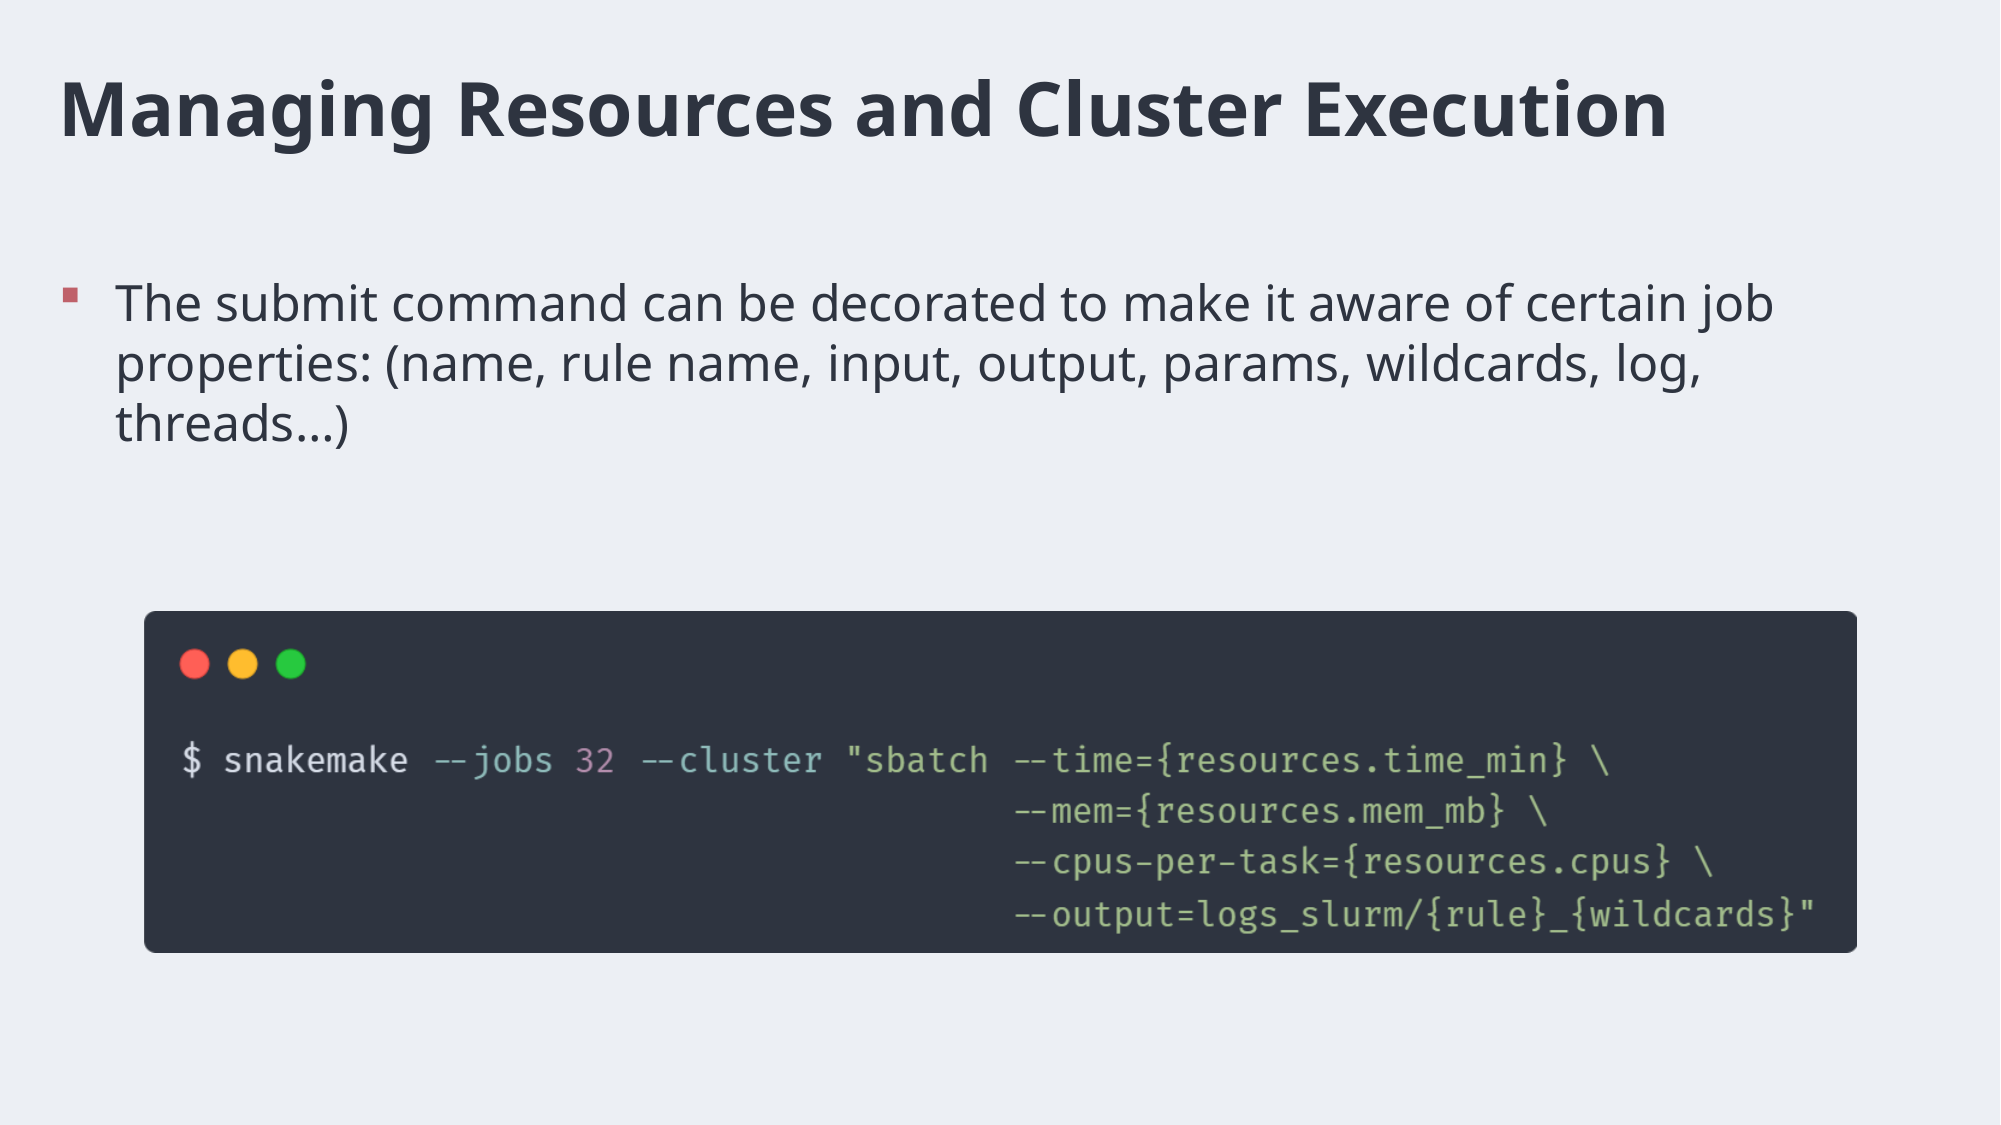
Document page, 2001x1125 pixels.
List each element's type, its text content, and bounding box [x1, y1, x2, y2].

text_box Managing Resources and Cluster Execution The submit command can be decorated to make it aware of certain job properties: (name, rule name, input, output, params, wildcards, log, threads…) [0, 2, 2000, 511]
picture [143, 611, 1857, 953]
